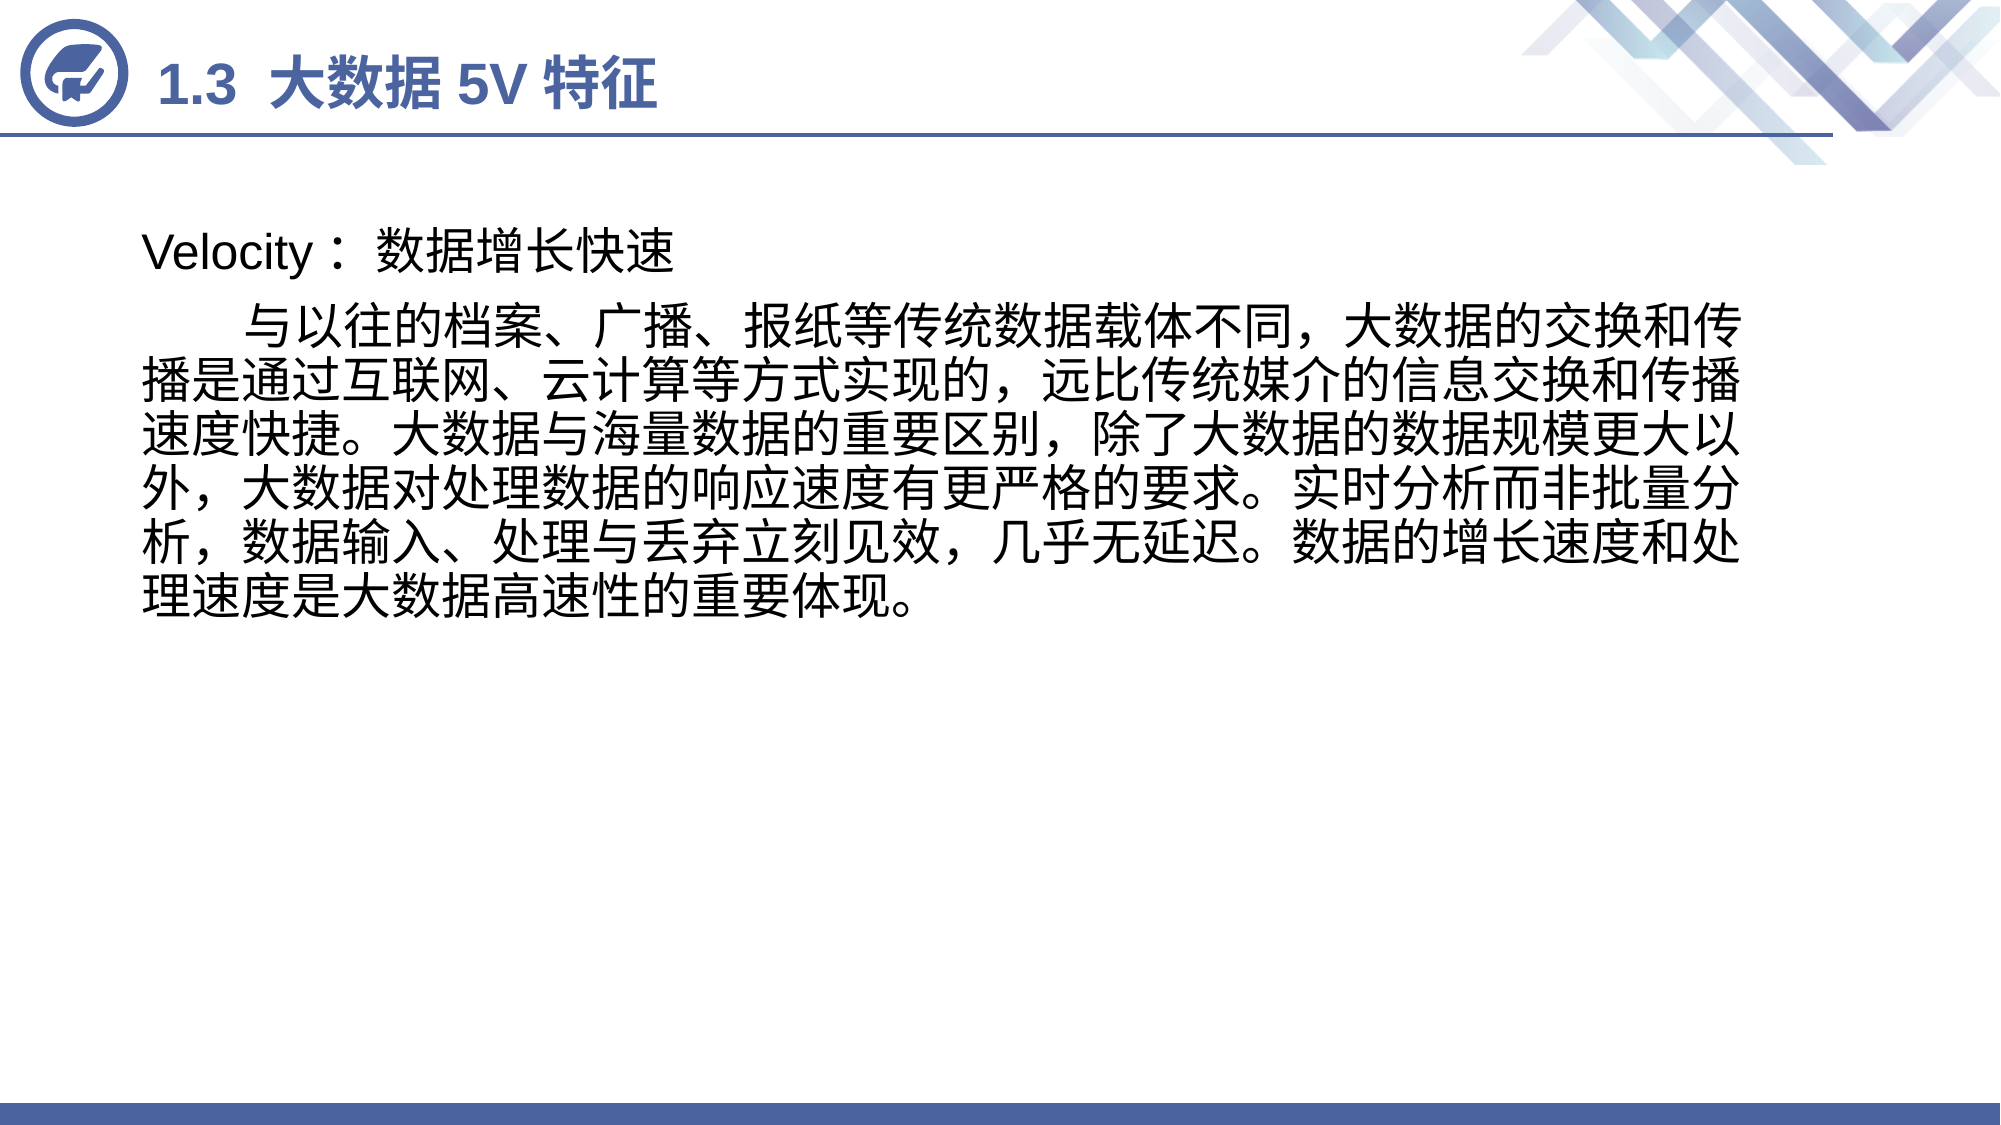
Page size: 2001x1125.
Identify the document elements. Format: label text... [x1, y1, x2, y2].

text_box 1.3 大数据5V特征 [142, 4, 888, 124]
picture [1412, 0, 2000, 166]
text_box Velocity：数据增长快速 与以往的档案、广播、报纸等传统数据载体不同，大数据的交换和传播是通过互联网、云计算等方式实现的，远比传统媒介的信息交换和传播速度快捷。大数据与海量数据的重要区别，除了大数据的数据规模更大以外，大数据对处理数据的响应速度有更严格的要求。实时分析而非批量分析，数据输入、处理与丢弃立刻见效，几乎无延迟。数据的增长速度和处理速度是大数据高速性的重要体现。 加标题 [126, 219, 1790, 843]
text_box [21, 20, 127, 126]
text_box [0, 1102, 2000, 1125]
